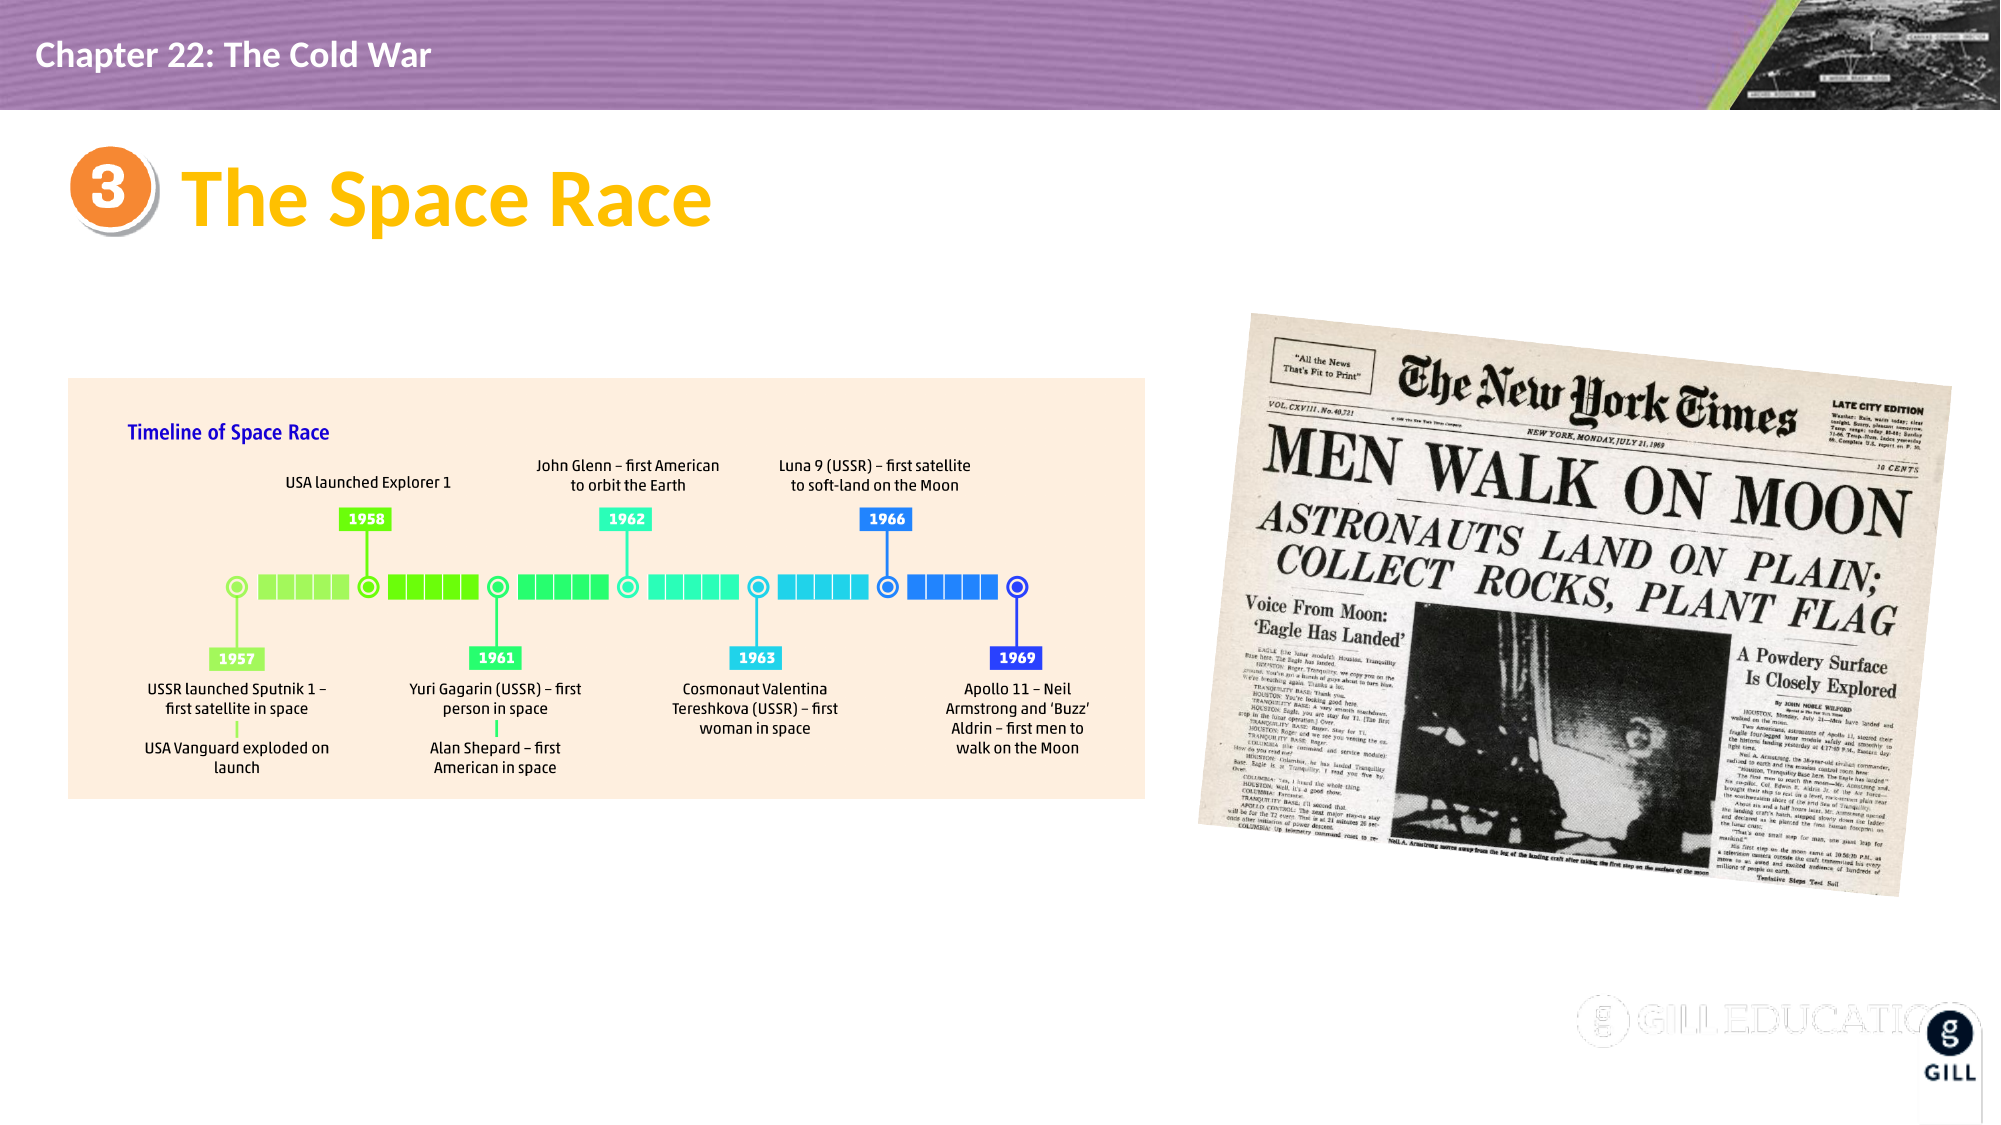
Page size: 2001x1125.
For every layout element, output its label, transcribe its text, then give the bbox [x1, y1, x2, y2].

text_box The Space Race [167, 135, 2000, 250]
picture [68, 378, 1145, 799]
picture [58, 140, 166, 245]
picture [0, 0, 2000, 110]
picture [1199, 313, 2001, 1125]
